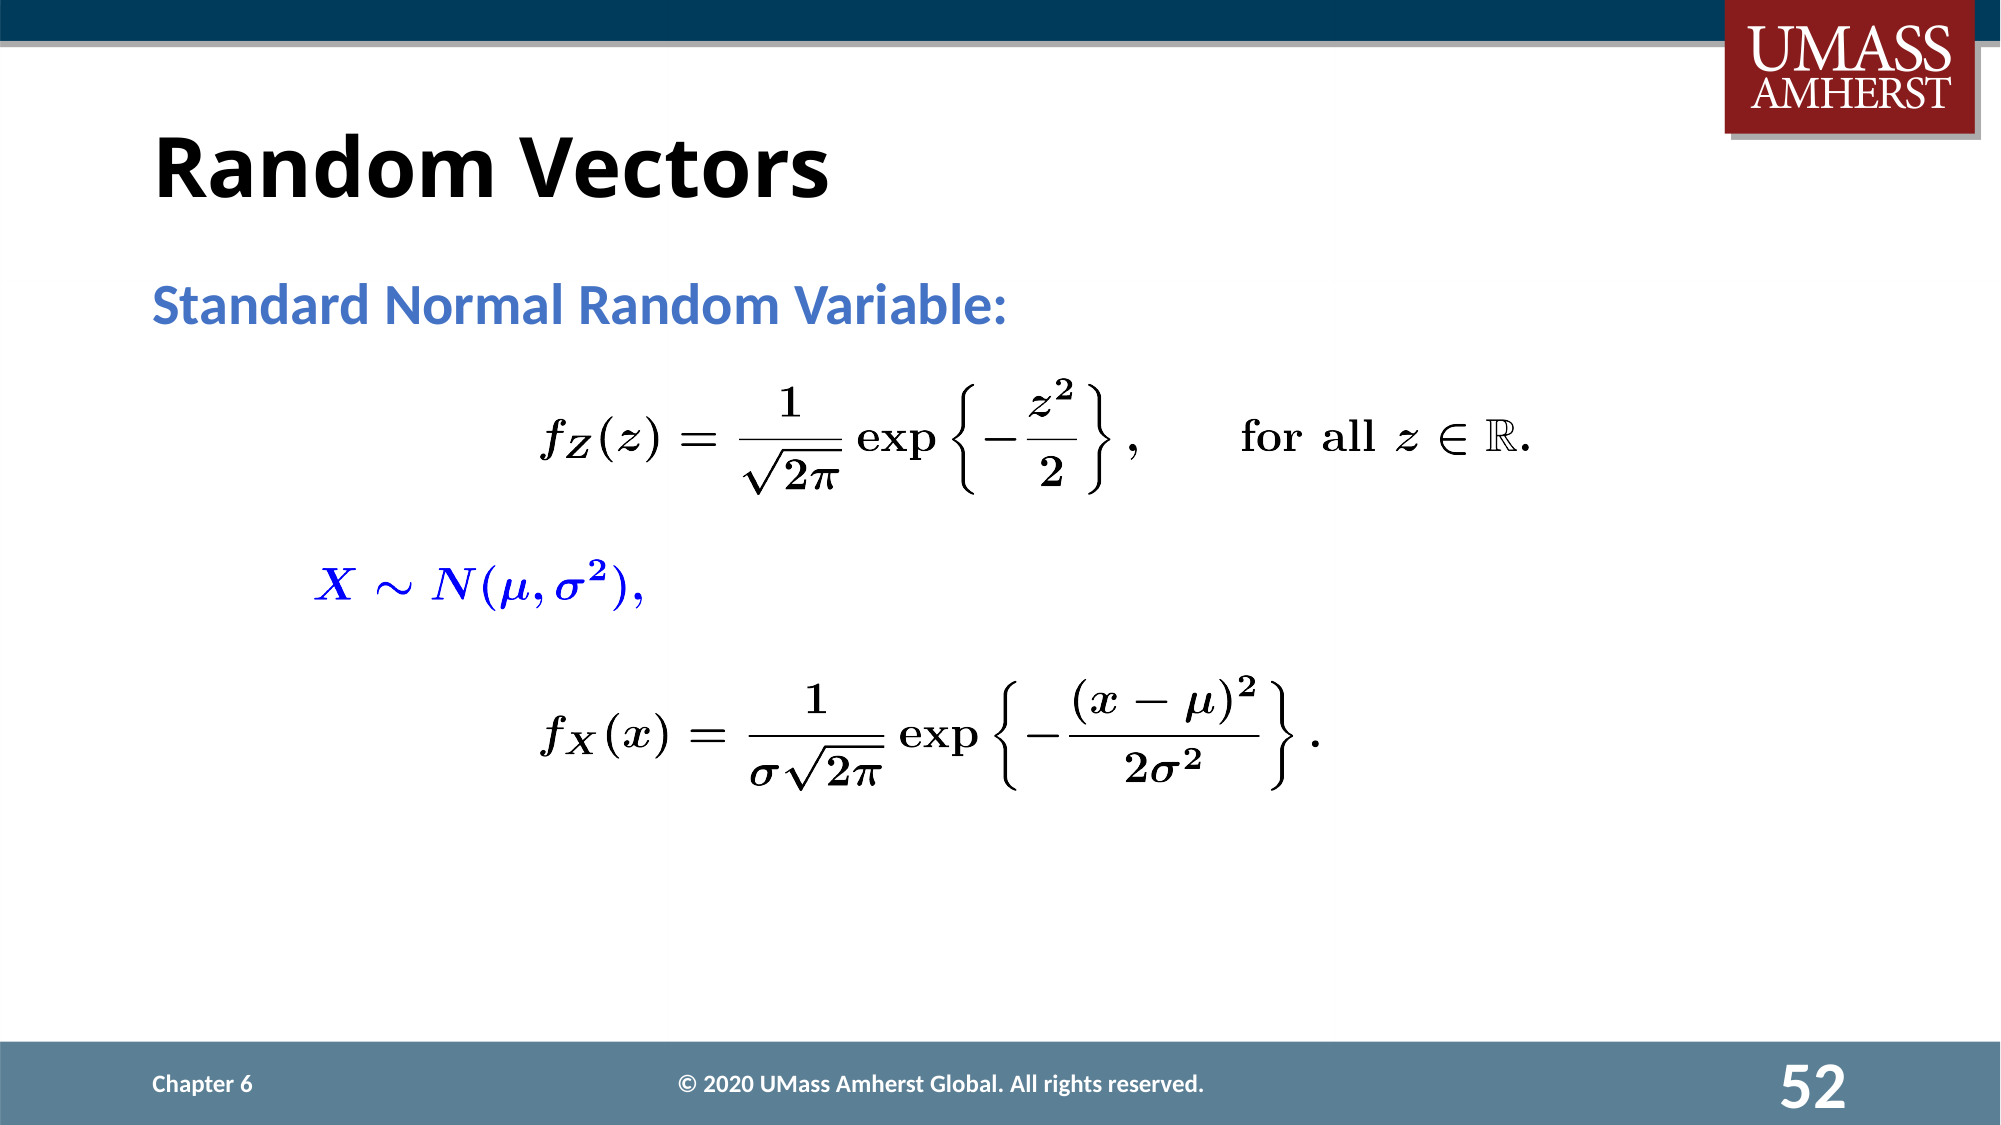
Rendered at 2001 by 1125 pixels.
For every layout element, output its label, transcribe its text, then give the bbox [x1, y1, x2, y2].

picture [0, 0, 2001, 1125]
title Random Vectors [137, 108, 1863, 233]
text_box © 2020 UMass Amherst Global. All rights reserved. [662, 1060, 1338, 1121]
slide_number Chapter 6 [137, 1052, 588, 1113]
slide_number 52 [1412, 1052, 1863, 1113]
list Standard Normal Random Variable: [137, 258, 1824, 971]
